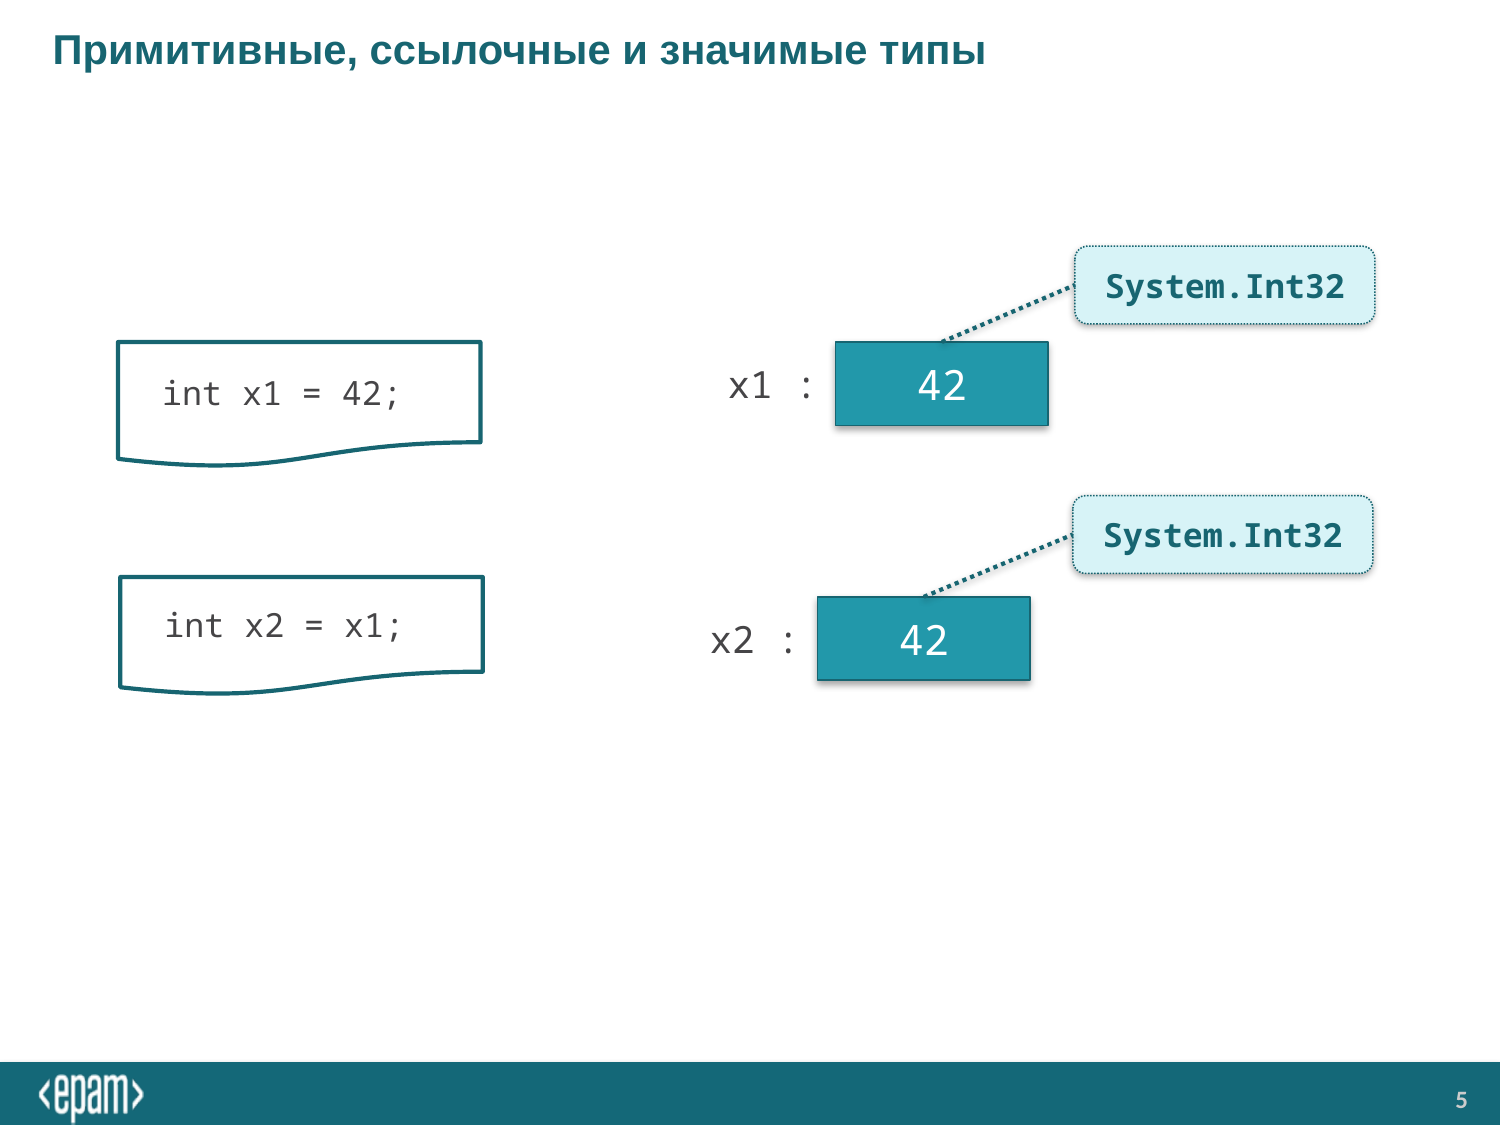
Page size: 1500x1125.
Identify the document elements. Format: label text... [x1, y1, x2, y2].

picture [38, 1074, 144, 1125]
title Примитивные, ссылочные и значимые типы [0, 0, 1500, 95]
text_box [117, 245, 1376, 696]
